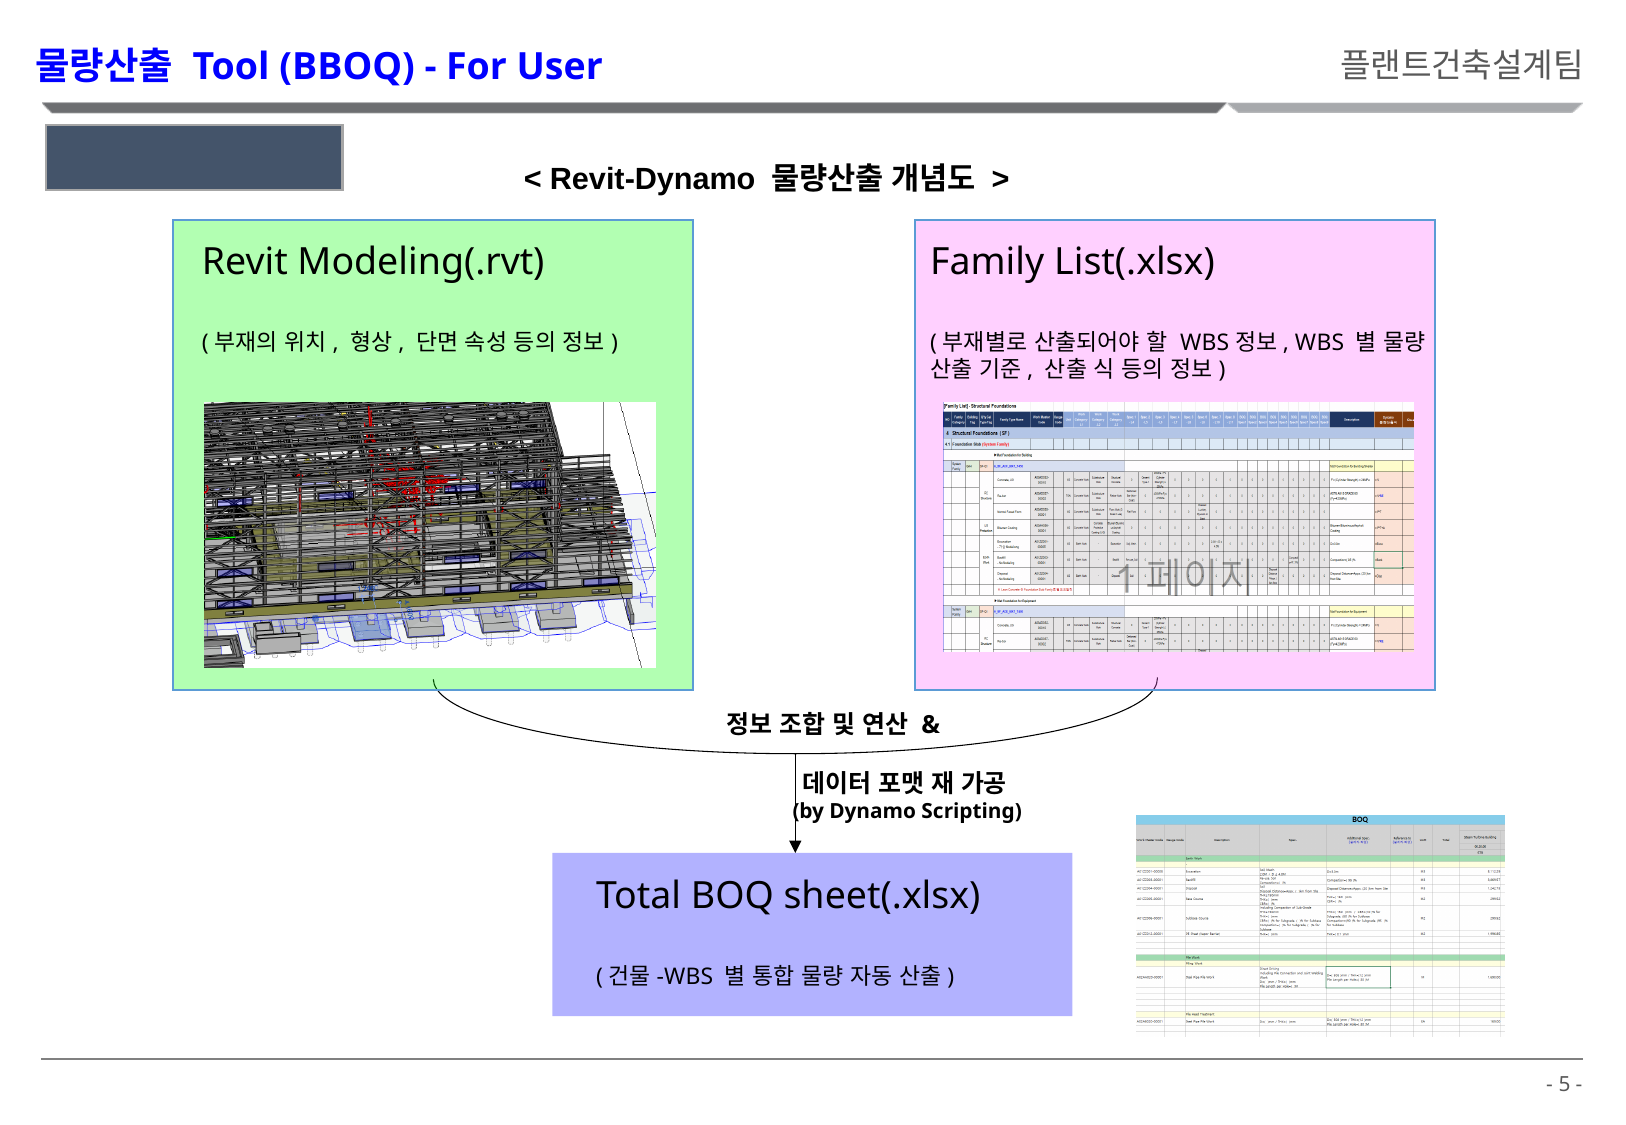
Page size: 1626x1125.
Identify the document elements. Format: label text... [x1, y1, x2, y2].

text_box Total BOQ sheet(.xlsx) (건물-WBS 별 통합 물량 자동 산출) [581, 863, 996, 997]
text_box [551, 852, 1073, 1017]
text_box < Revit-Dynamo 물량산출 개념도 > [508, 152, 1025, 204]
text_box 플랜트건축설계팀 [1339, 43, 1584, 84]
picture [42, 102, 1583, 114]
text_box 2. Work Process [45, 124, 344, 191]
text_box [437, 678, 1154, 753]
text_box 물량산출 Tool (BBOQ) - For User [20, 34, 618, 95]
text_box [173, 220, 694, 690]
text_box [915, 220, 1462, 690]
picture [1136, 815, 1505, 1037]
text_box 정보 조합 및 연산 & 데이터 포맷 재 가공 (by Dynamo Scripting) [711, 700, 1037, 831]
